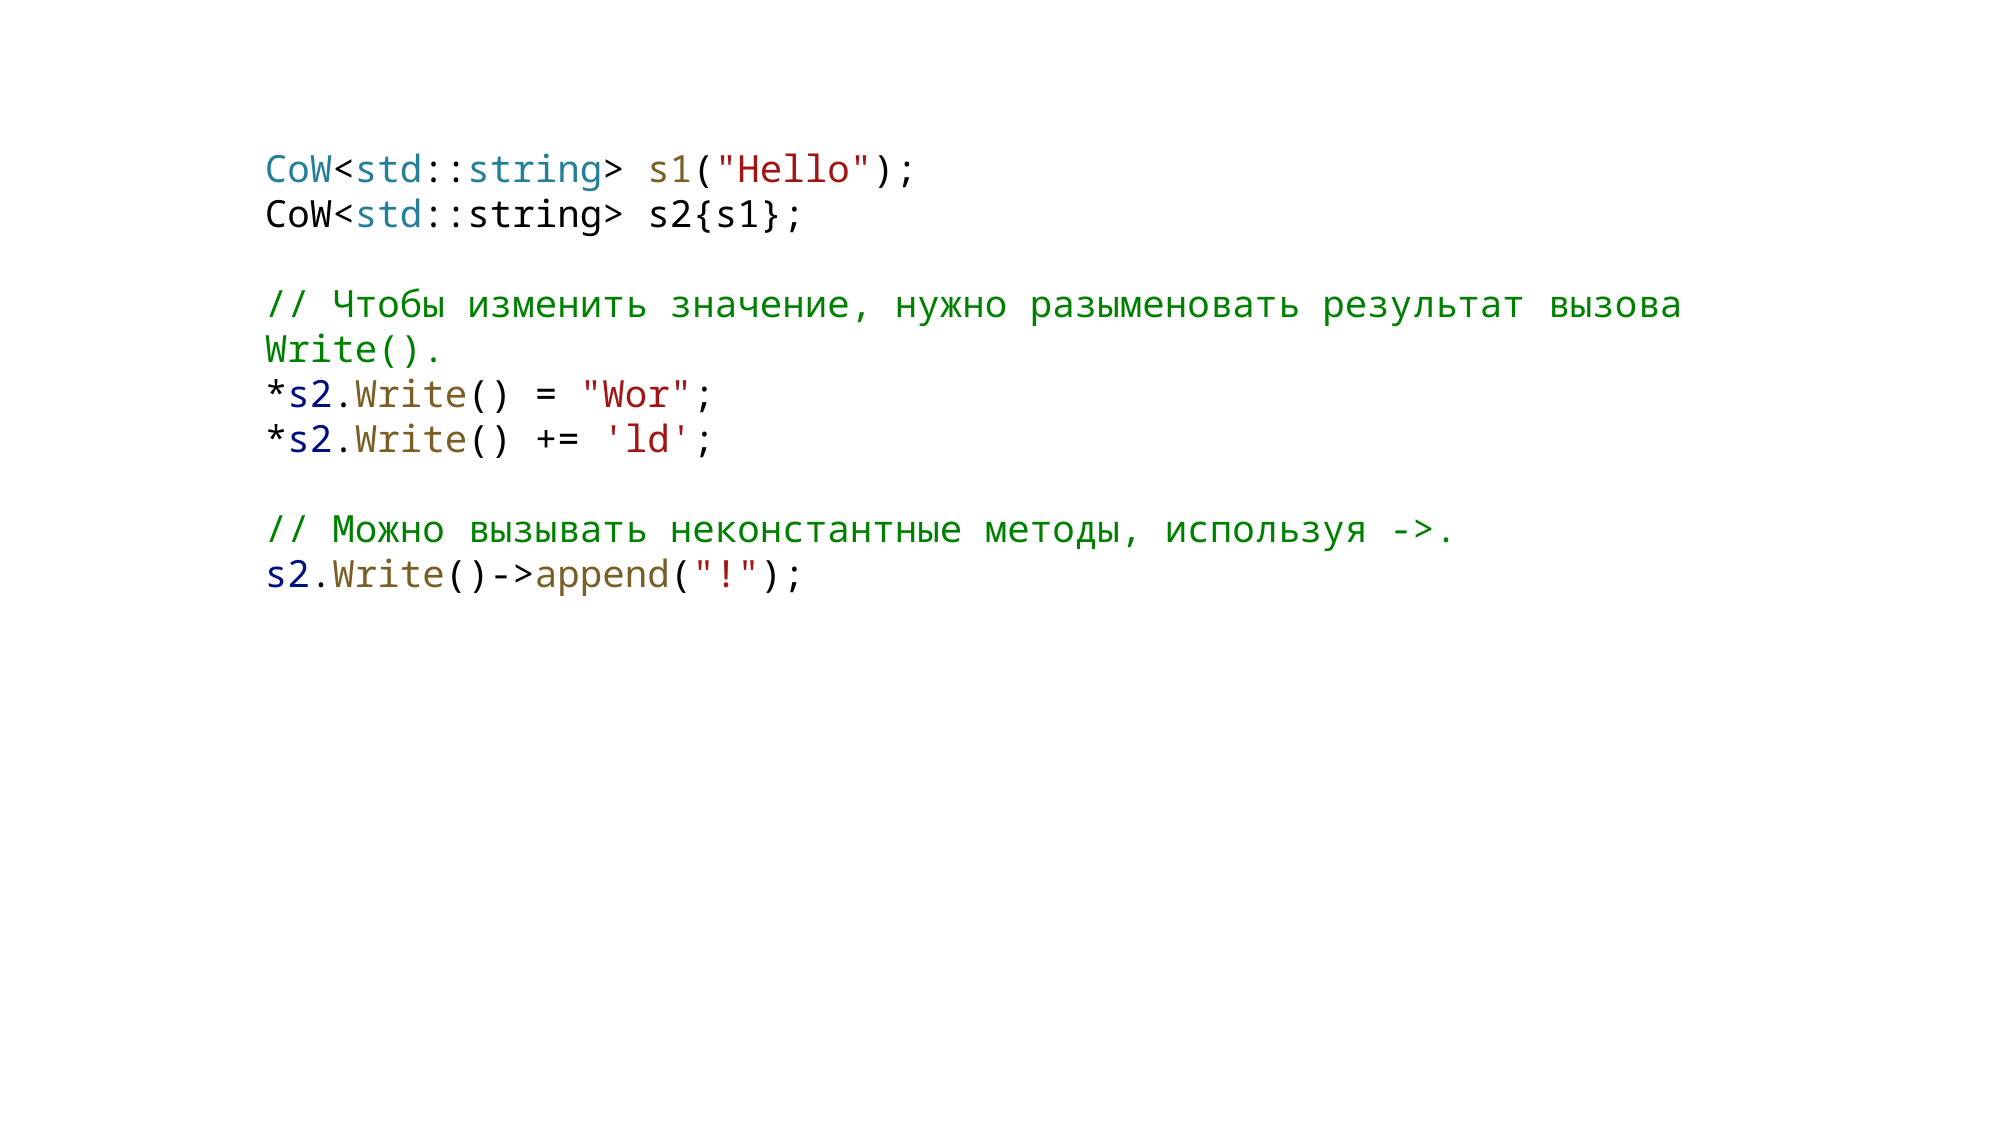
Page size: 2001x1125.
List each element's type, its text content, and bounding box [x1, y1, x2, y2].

text_box CoW<std::string> s1("Hello"); CoW<std::string> s2{s1}; // Чтобы изменить значение, нужно разыменовать результат вызова Write(). *s2.Write() = "Wor"; *s2.Write() += 'ld'; // Можно вызывать неконстантные методы, используя ->. s2.Write()->append("!"); [249, 137, 1768, 602]
